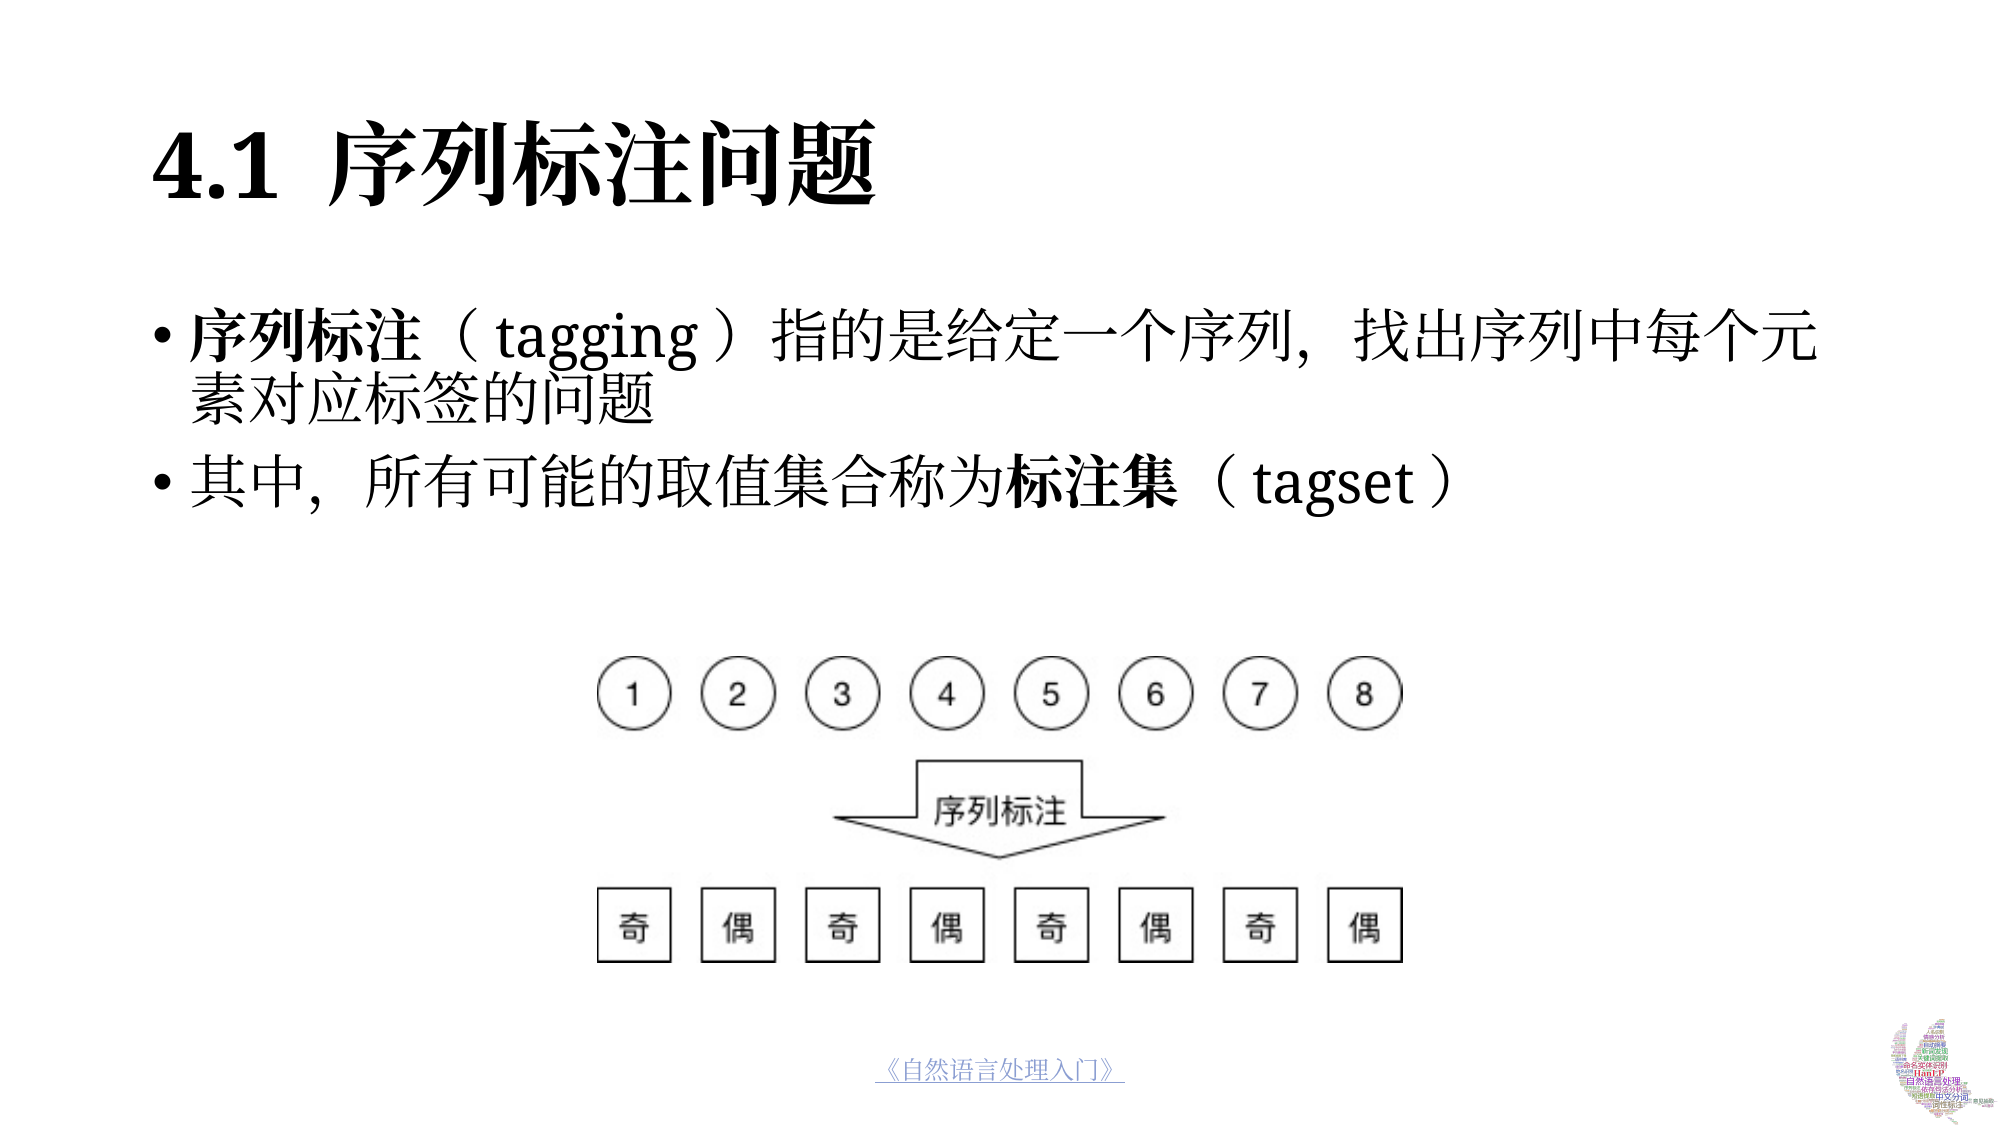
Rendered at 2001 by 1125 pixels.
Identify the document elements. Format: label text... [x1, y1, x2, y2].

picture [1888, 1016, 2000, 1125]
footer 《自然语言处理入门》 [662, 1042, 1338, 1103]
title 4.1 序列标注问题 [137, 59, 1863, 278]
picture [597, 656, 1403, 963]
